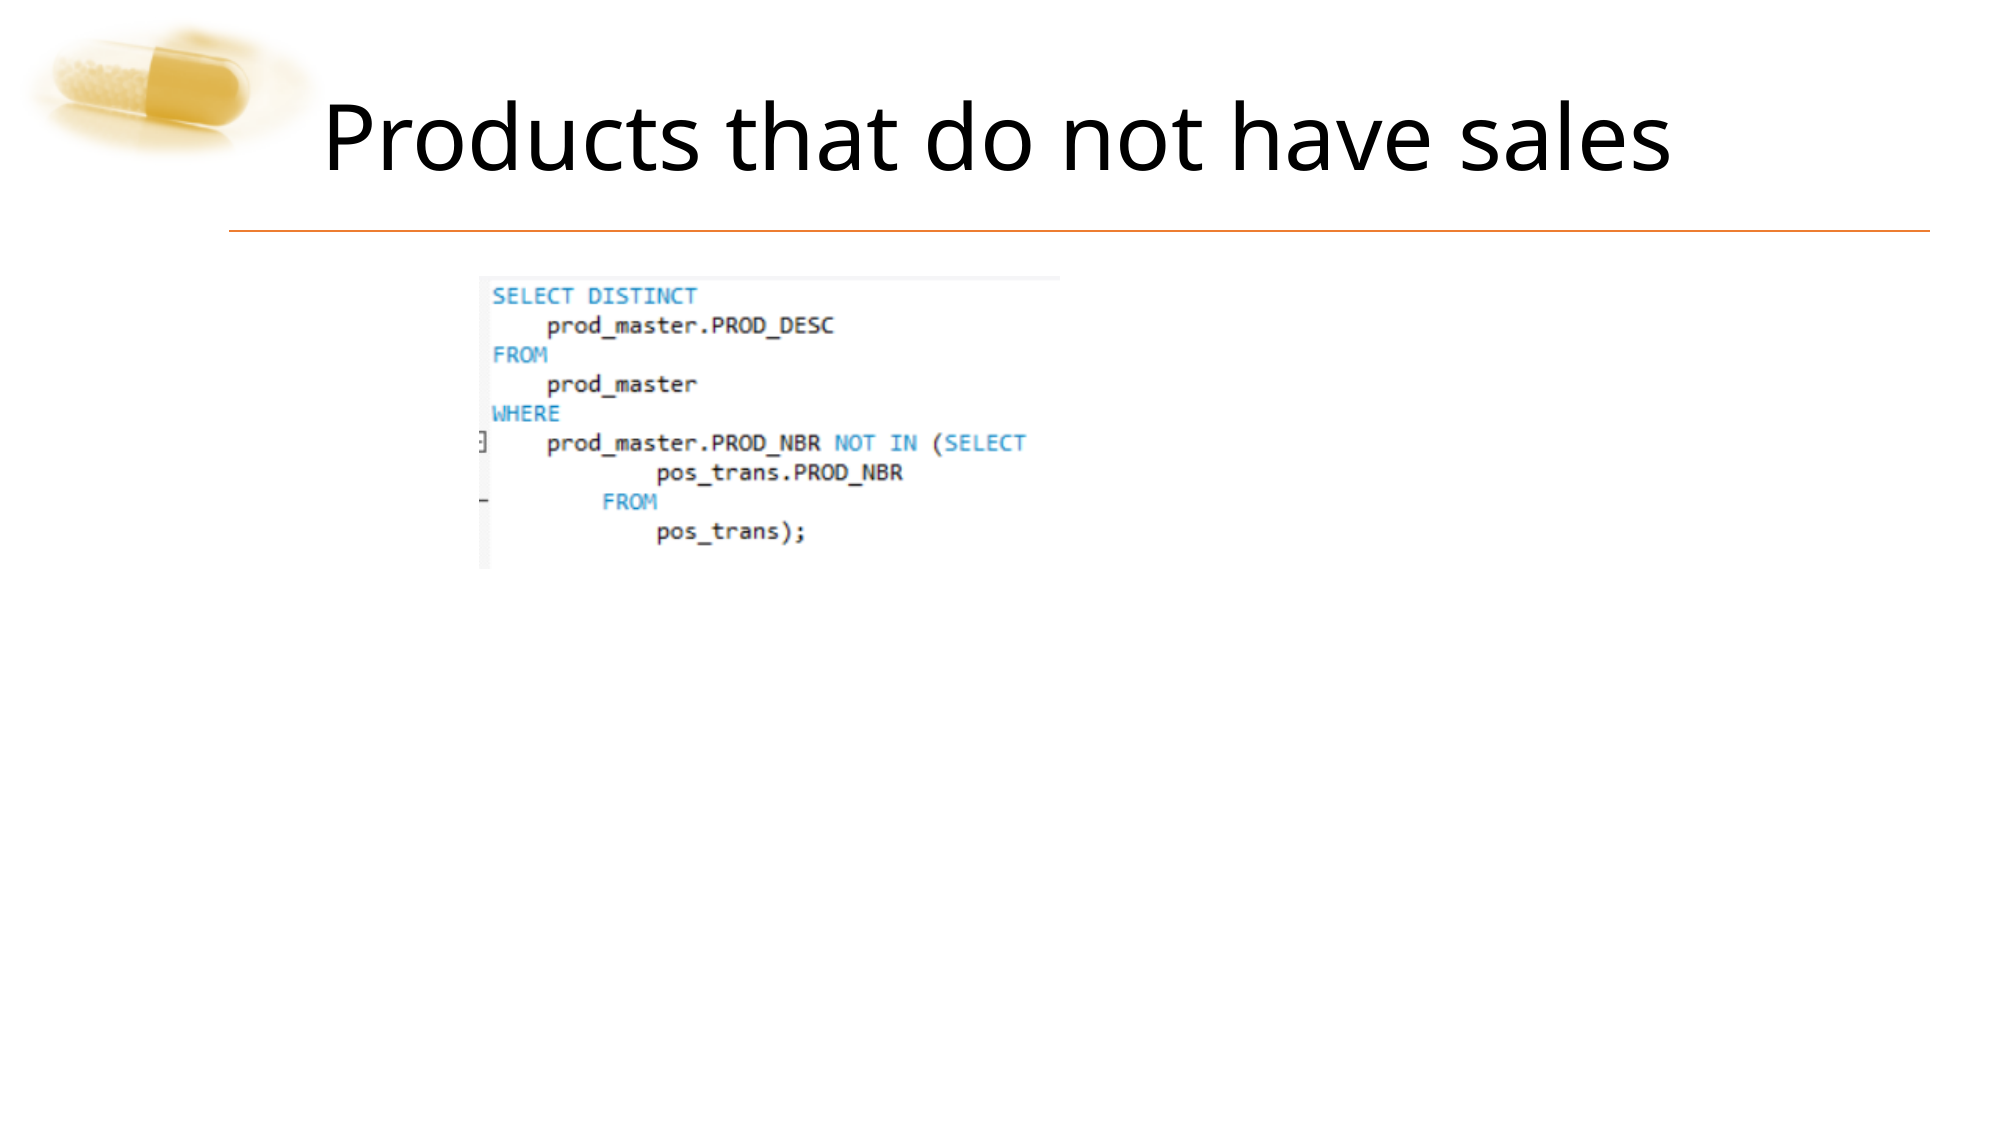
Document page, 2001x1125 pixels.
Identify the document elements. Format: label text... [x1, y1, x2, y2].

title Products that do not have sales [306, 59, 1863, 221]
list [479, 276, 1060, 569]
picture [15, 16, 331, 167]
